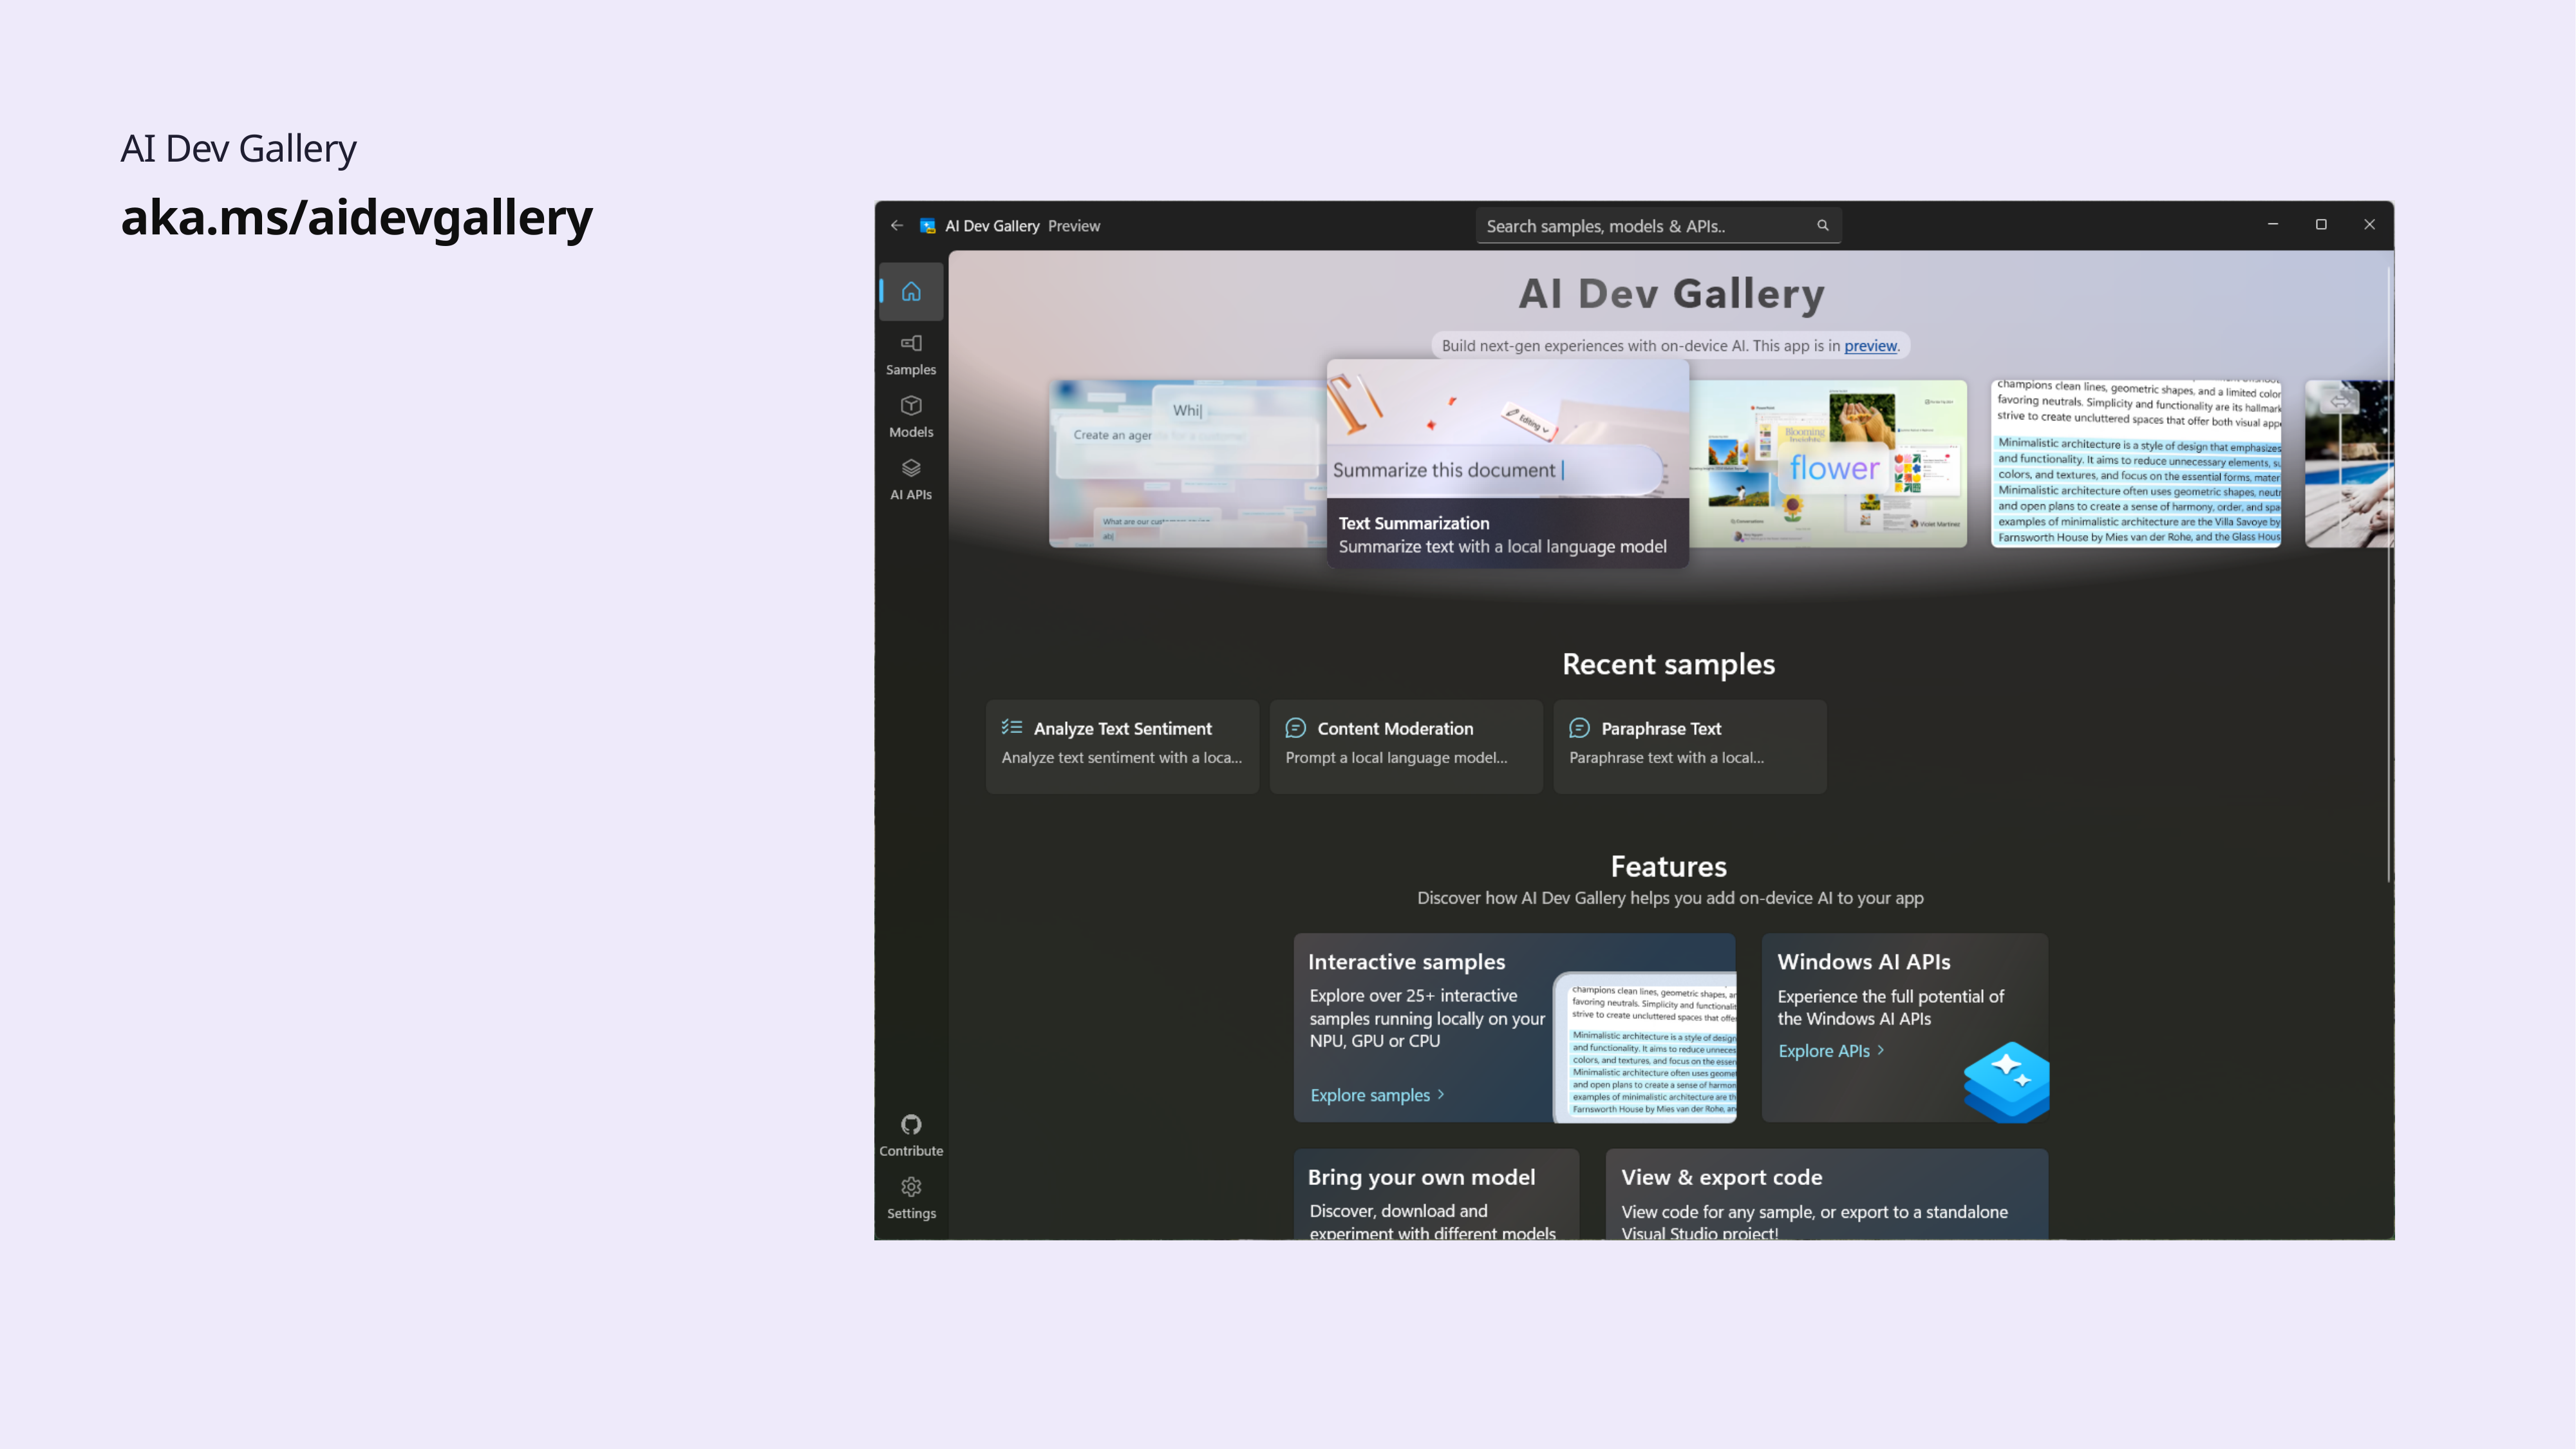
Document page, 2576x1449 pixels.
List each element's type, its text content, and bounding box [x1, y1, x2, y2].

list aka.ms/aidevgallery [111, 180, 661, 248]
list AI Dev Gallery [111, 116, 661, 180]
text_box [874, 200, 2395, 1240]
